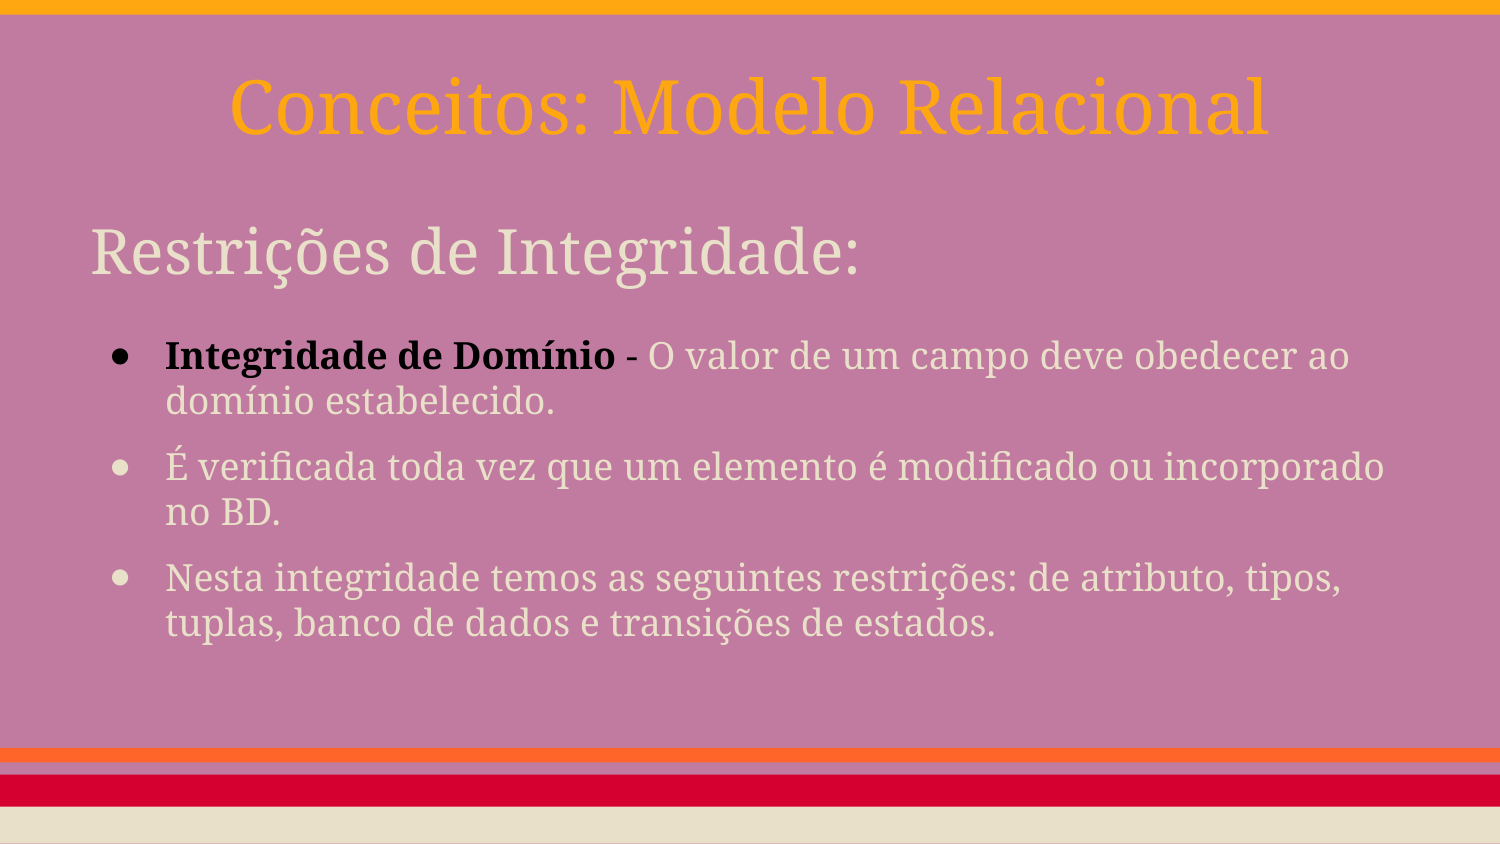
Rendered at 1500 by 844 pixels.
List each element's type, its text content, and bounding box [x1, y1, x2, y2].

list Restrições de Integridade: Integridade de Domínio - O valor de um campo deve obedecer ao domínio estabelecido. É verificada toda vez que um elemento é modificado ou incorporado no BD. Nesta integridade temos as seguintes restrições: de atributo, tipos, tuplas, banco de dados e transições de estados. [75, 196, 1425, 733]
title Conceitos: Modelo Relacional [75, 33, 1425, 175]
